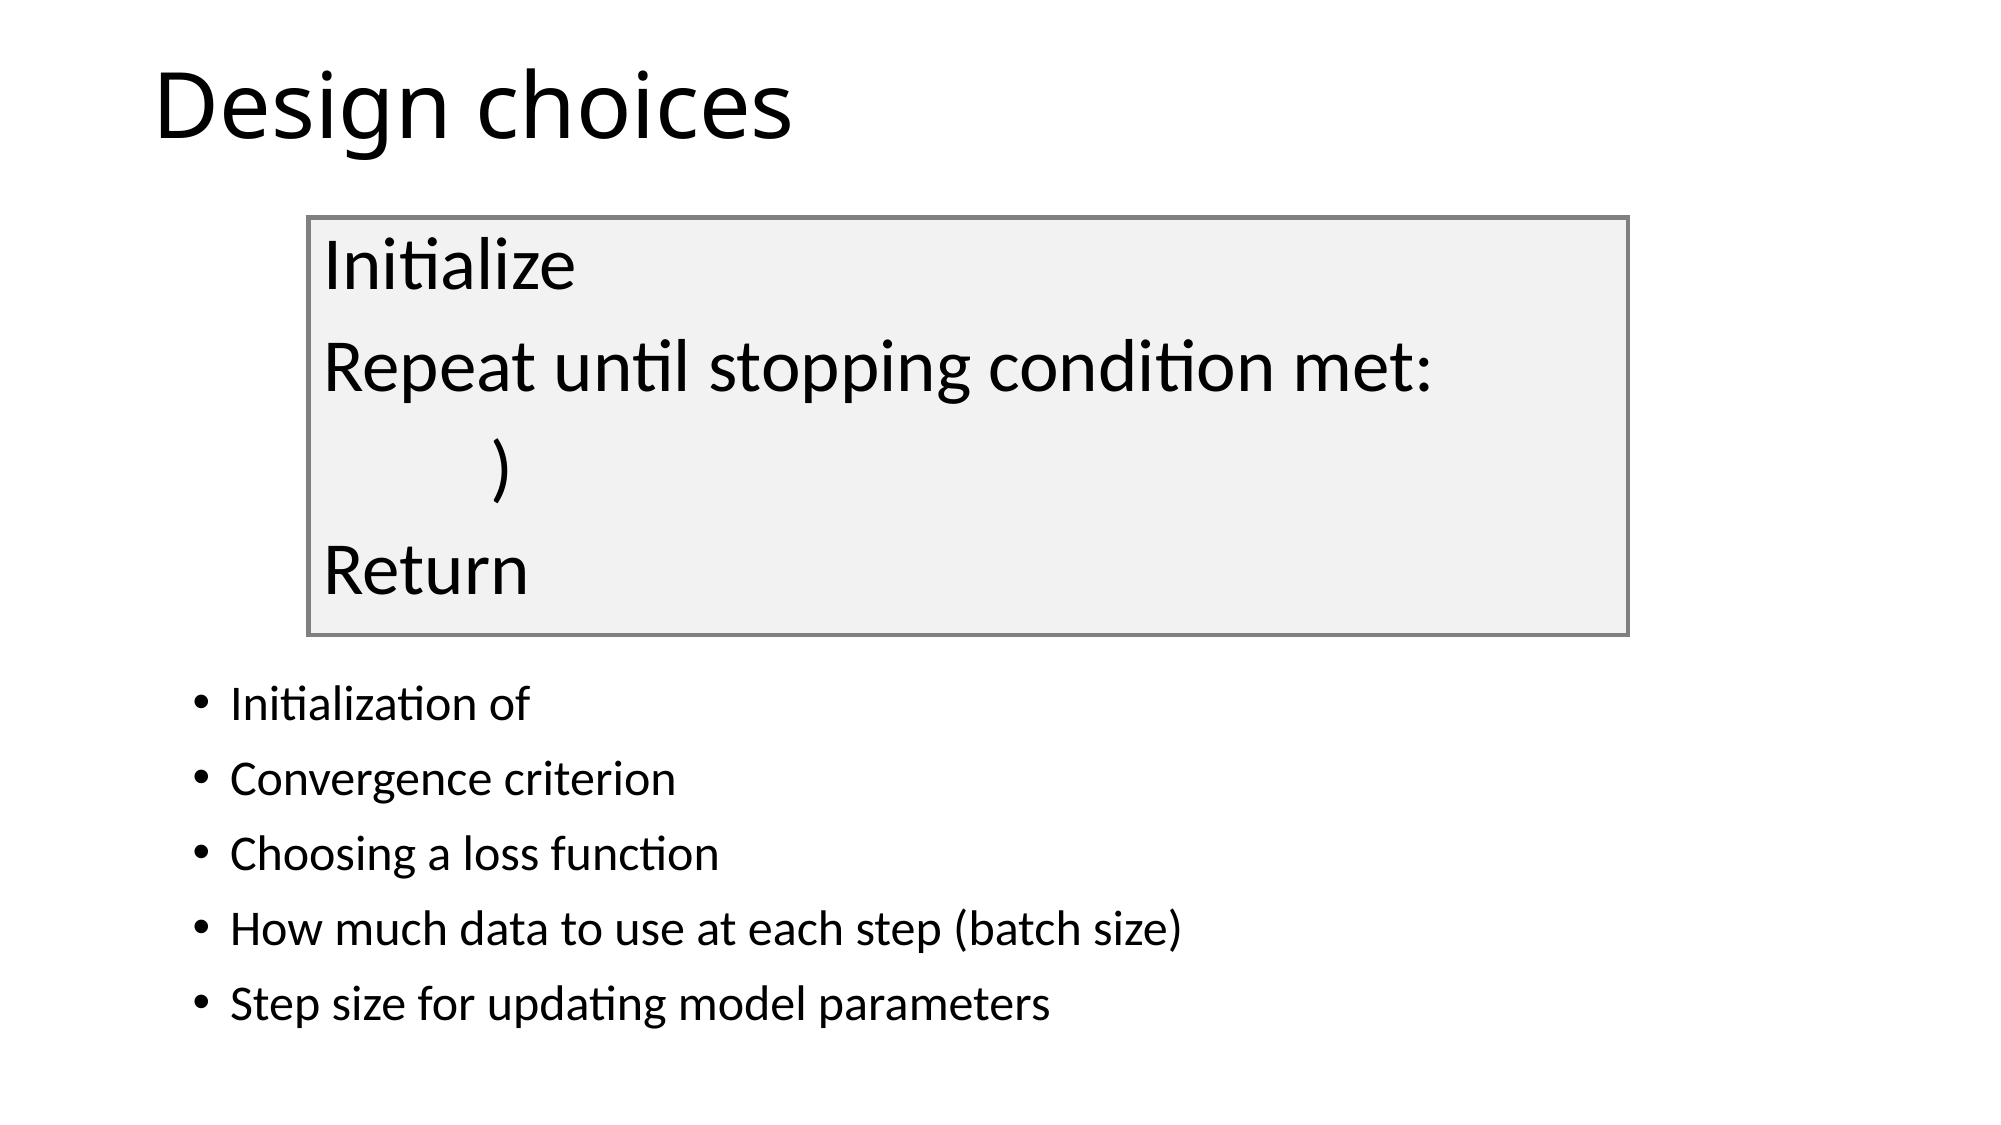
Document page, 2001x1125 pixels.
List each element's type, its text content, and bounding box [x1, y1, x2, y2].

title Design choices [137, 0, 1863, 218]
